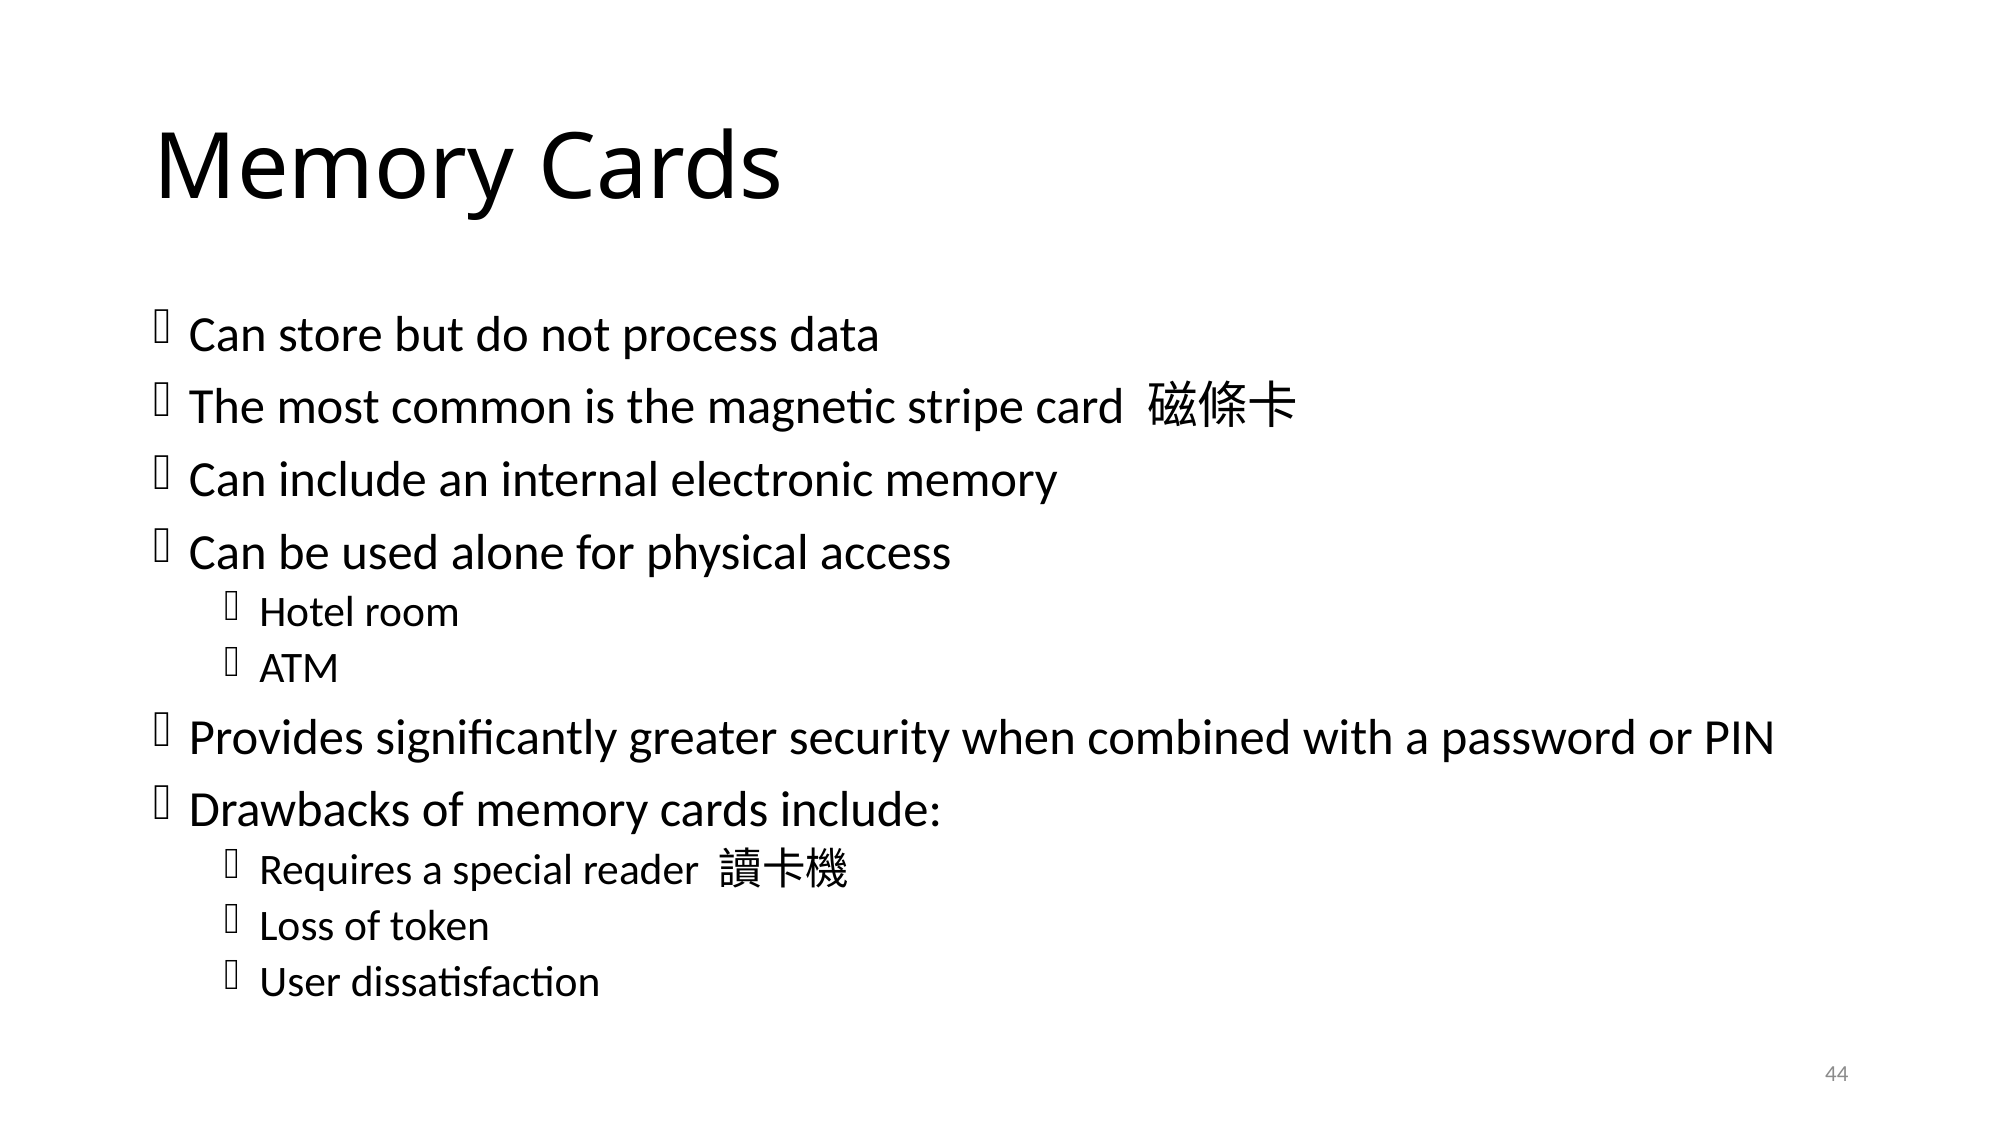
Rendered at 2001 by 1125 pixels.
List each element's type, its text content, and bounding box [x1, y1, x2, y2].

slide_number 44 [1413, 1042, 1864, 1103]
title Memory Cards [138, 60, 1864, 278]
list Can store but do not process data The most common is the magnetic stripe card 磁條卡 Can include an internal electronic memory Can be used alone for physical access Hotel room ATM Provides significantly greater security when combined with a password or PIN Drawbacks of memory cards include: Requires a special reader 讀卡機 Loss of token User dissatisfaction [138, 299, 1864, 1014]
